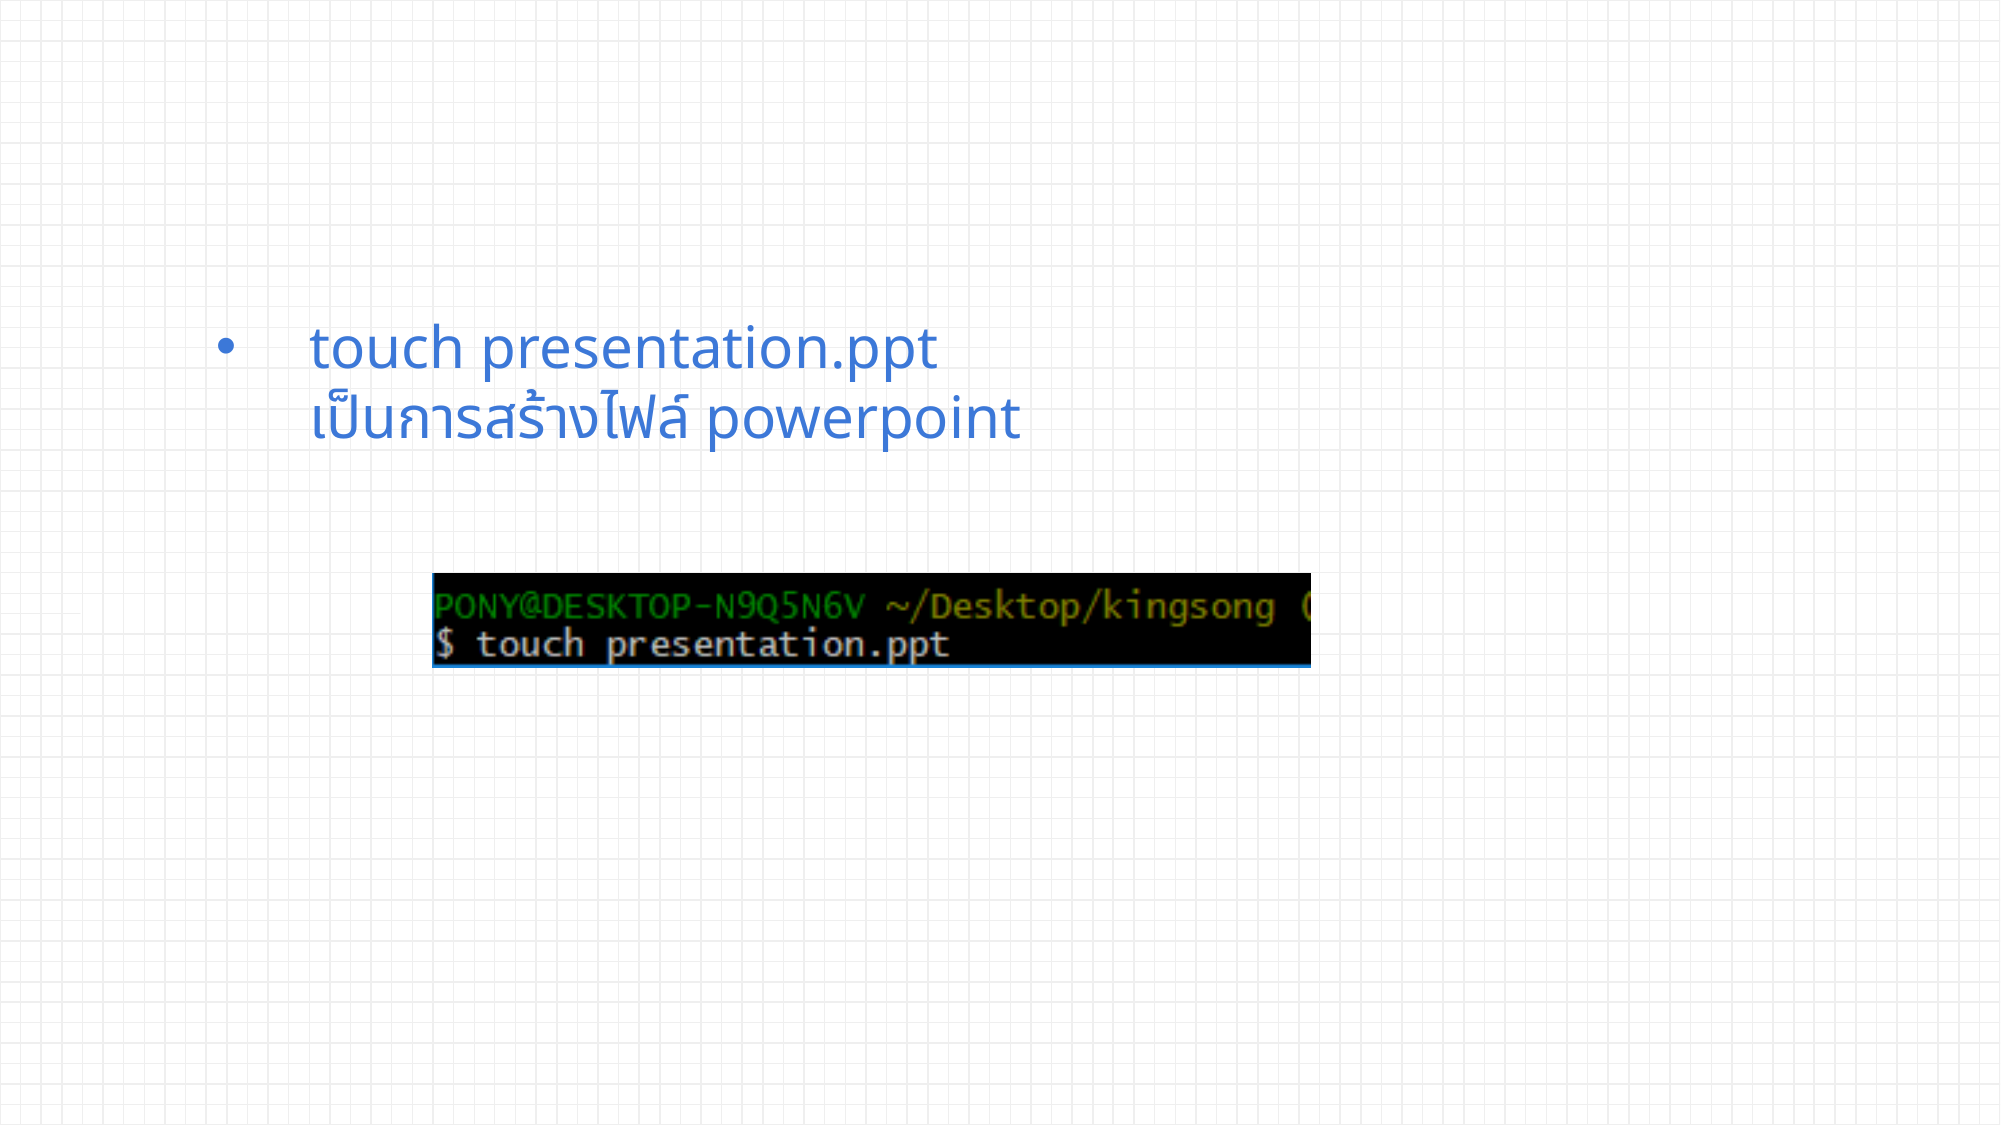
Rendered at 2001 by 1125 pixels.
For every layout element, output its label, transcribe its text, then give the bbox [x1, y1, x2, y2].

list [432, 573, 1311, 669]
title touch presentation.ppt เป็นการสร้างไฟล์ powerpoint [200, 277, 1687, 465]
